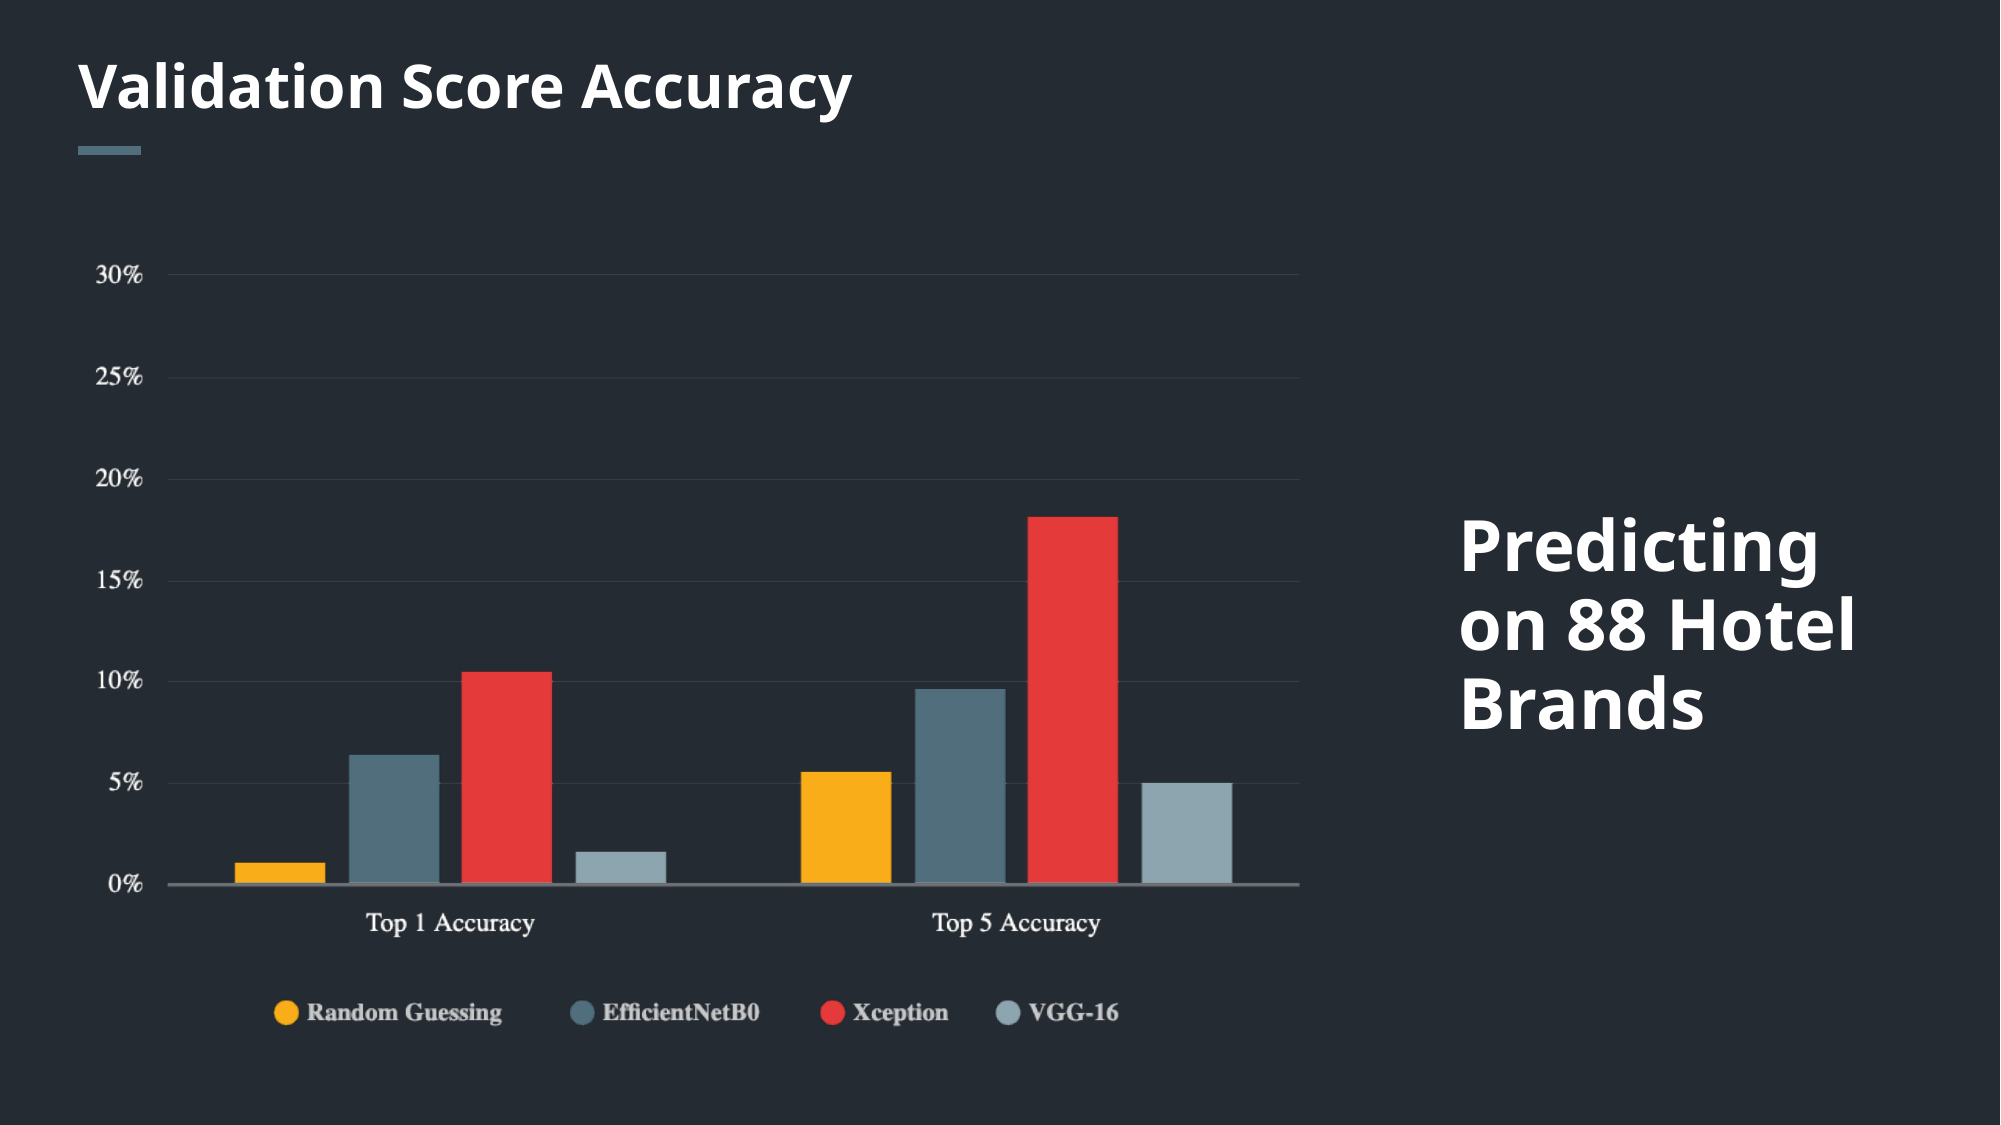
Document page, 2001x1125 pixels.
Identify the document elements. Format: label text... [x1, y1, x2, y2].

picture [46, 213, 1363, 1063]
text_box Predicting on 88 Hotel Brands [1458, 505, 1922, 744]
text_box [1393, 245, 1923, 1033]
text_box Validation Score Accuracy [78, 53, 1984, 121]
picture [77, 146, 141, 155]
